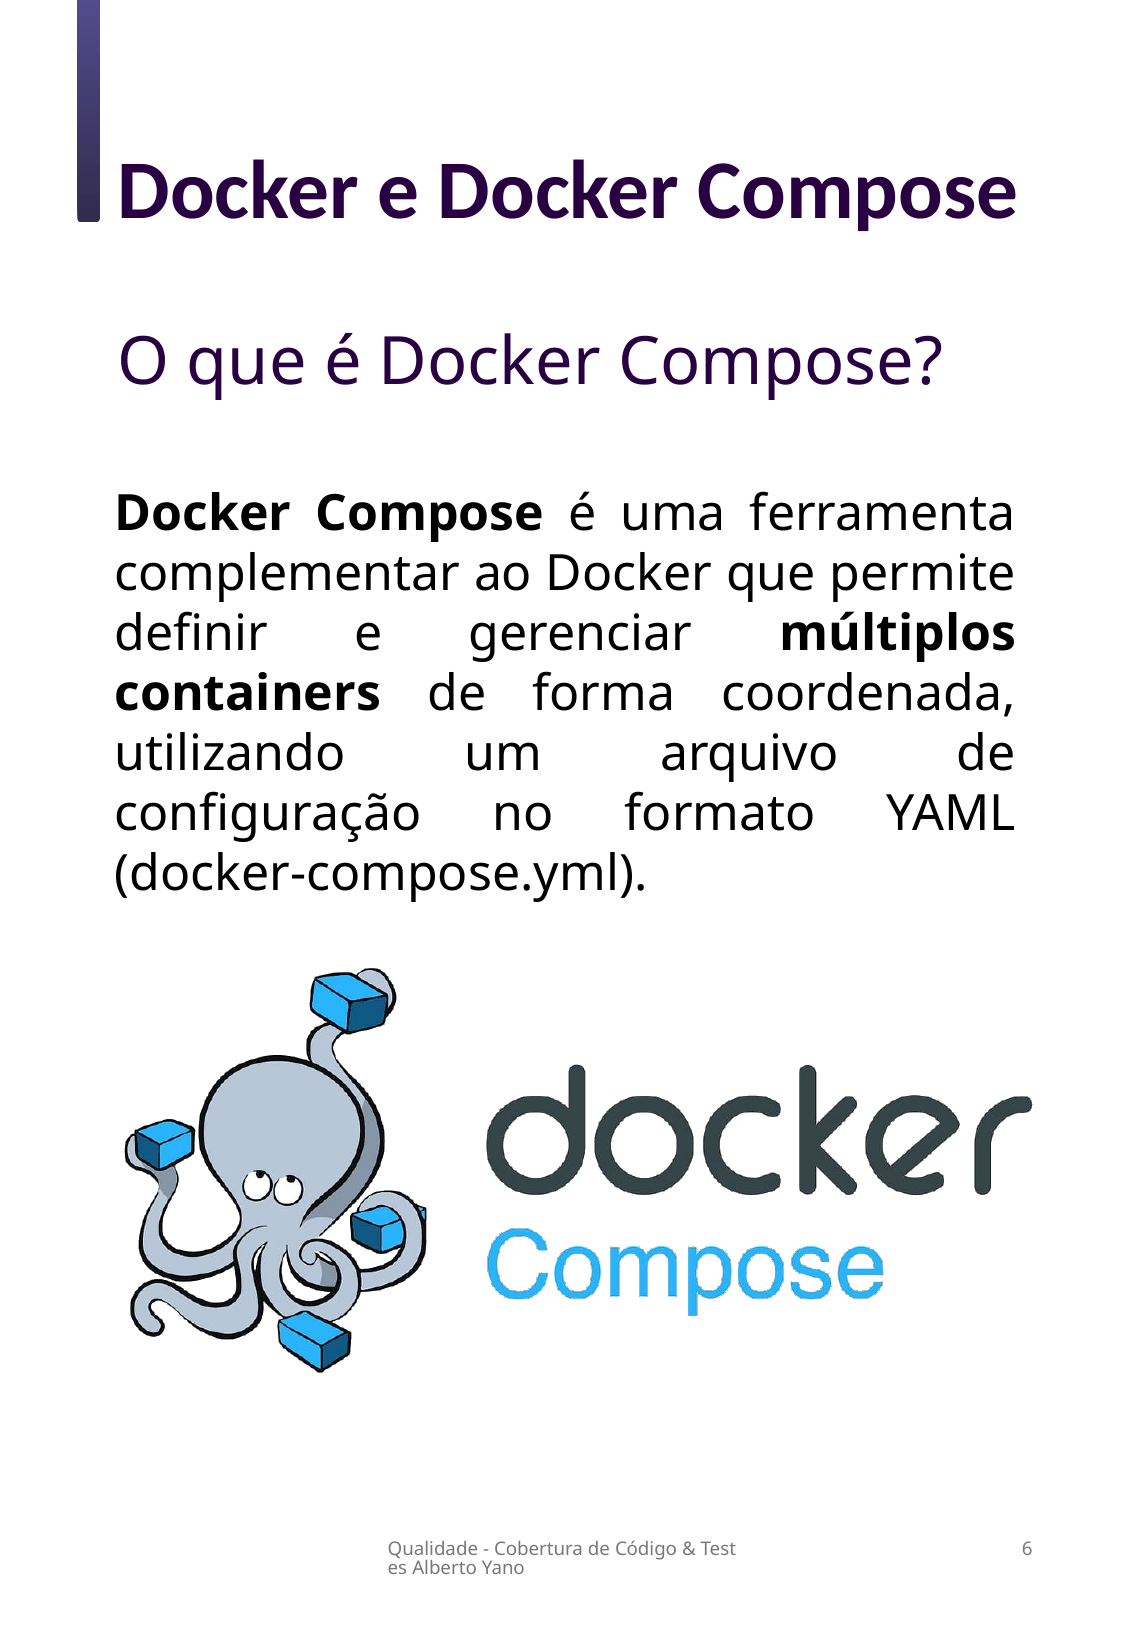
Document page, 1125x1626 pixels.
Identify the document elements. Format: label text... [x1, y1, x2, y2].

footer Qualidade - Cobertura de Código & Testes Alberto Yano [372, 1506, 753, 1593]
text_box [75, 0, 102, 224]
text_box Docker e Docker Compose [102, 127, 1048, 243]
text_box Docker Compose é uma ferramenta complementar ao Docker que permite definir e gerenciar múltiplos containers de forma coordenada, utilizando um arquivo de configuração no formato YAML (docker-compose.yml). [99, 473, 1031, 898]
text_box O que é Docker Compose? [102, 310, 1034, 406]
slide_number 6 [794, 1506, 1048, 1593]
picture [14, 898, 1125, 1440]
